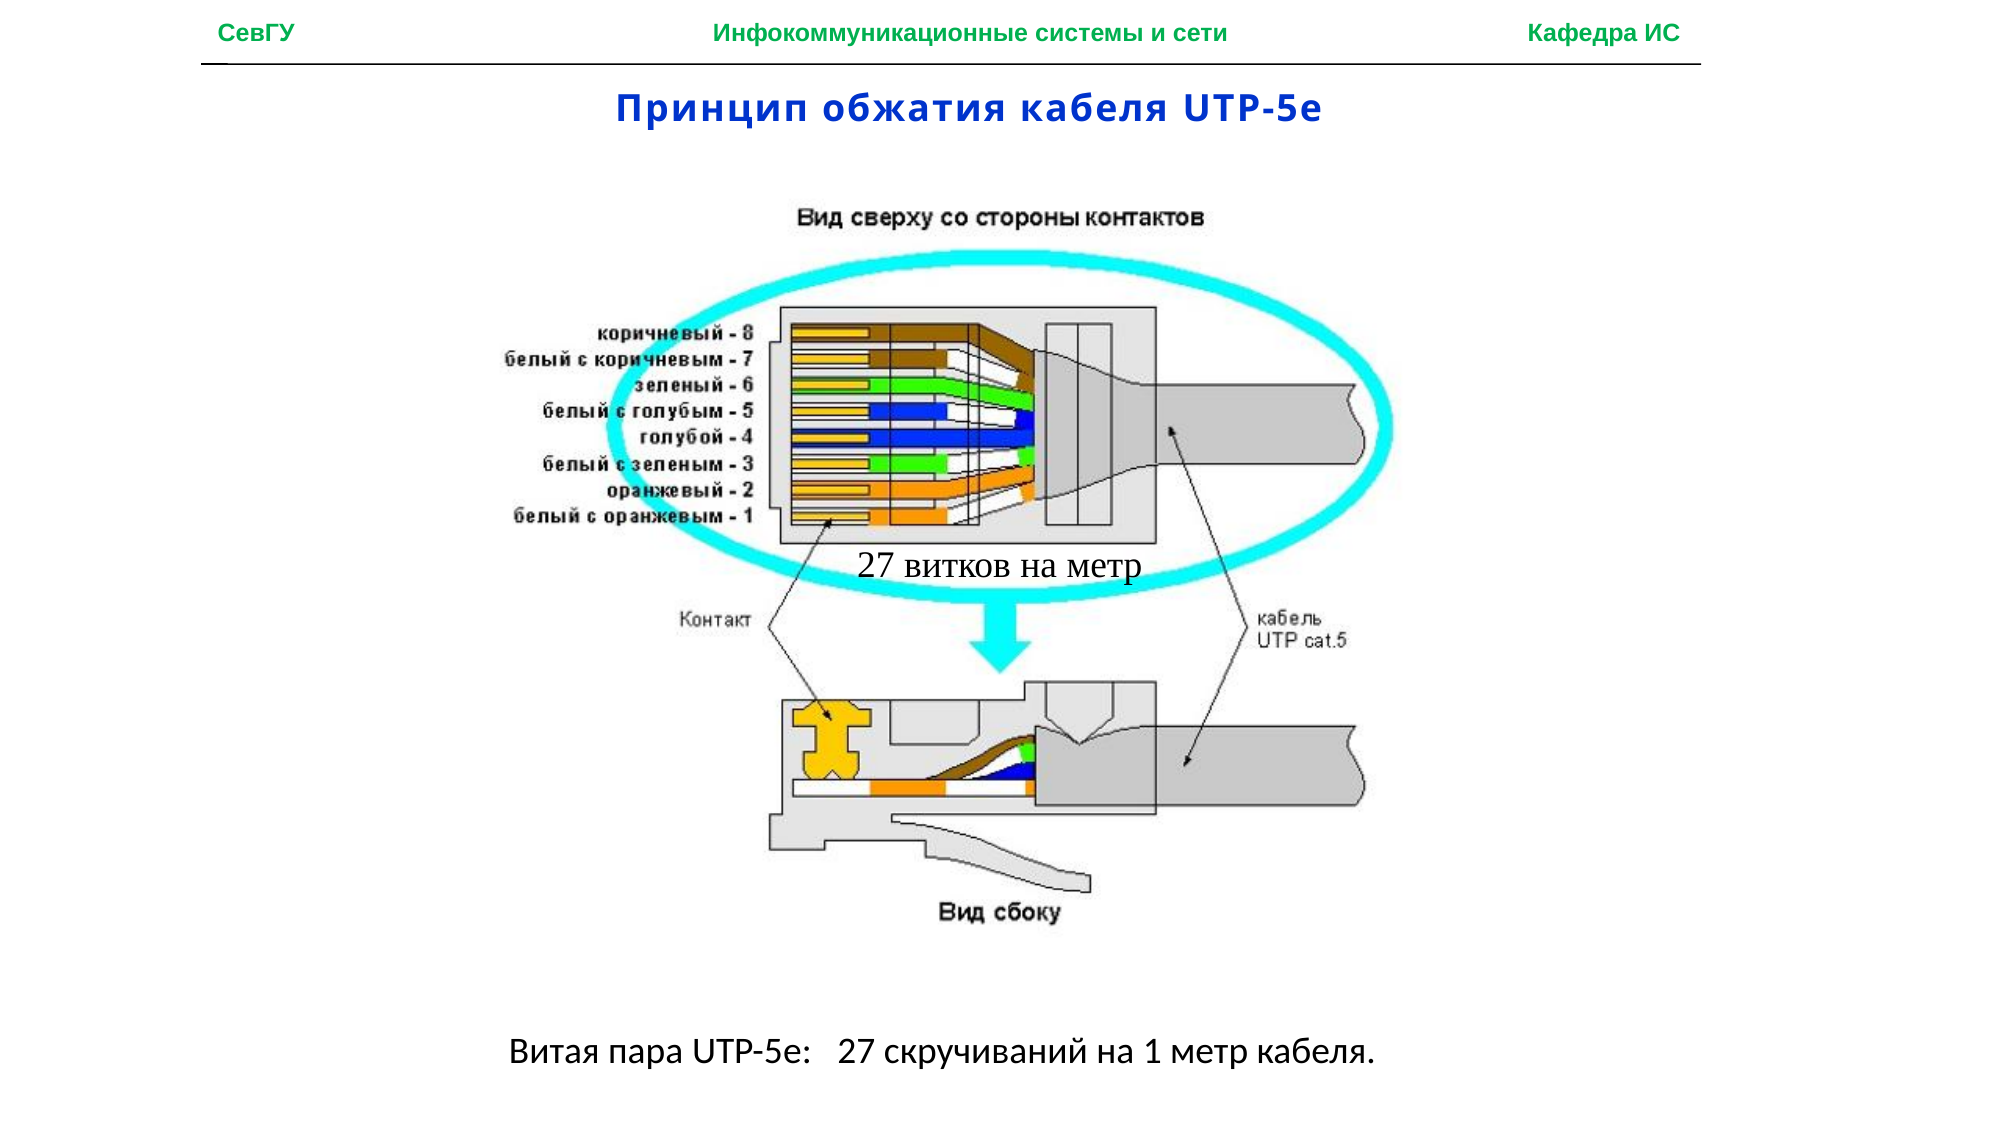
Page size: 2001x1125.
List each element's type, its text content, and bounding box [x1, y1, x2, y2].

text_box Принцип обжатия кабеля UTP-5e [131, 76, 1807, 137]
text_box СевГУ Инфокоммуникационные системы и сети Кафедра ИС [201, 9, 1701, 55]
text_box Витая пара UTP-5e: 27 скручиваний на 1 метр кабеля. [311, 1018, 1591, 1079]
picture [436, 185, 1470, 984]
